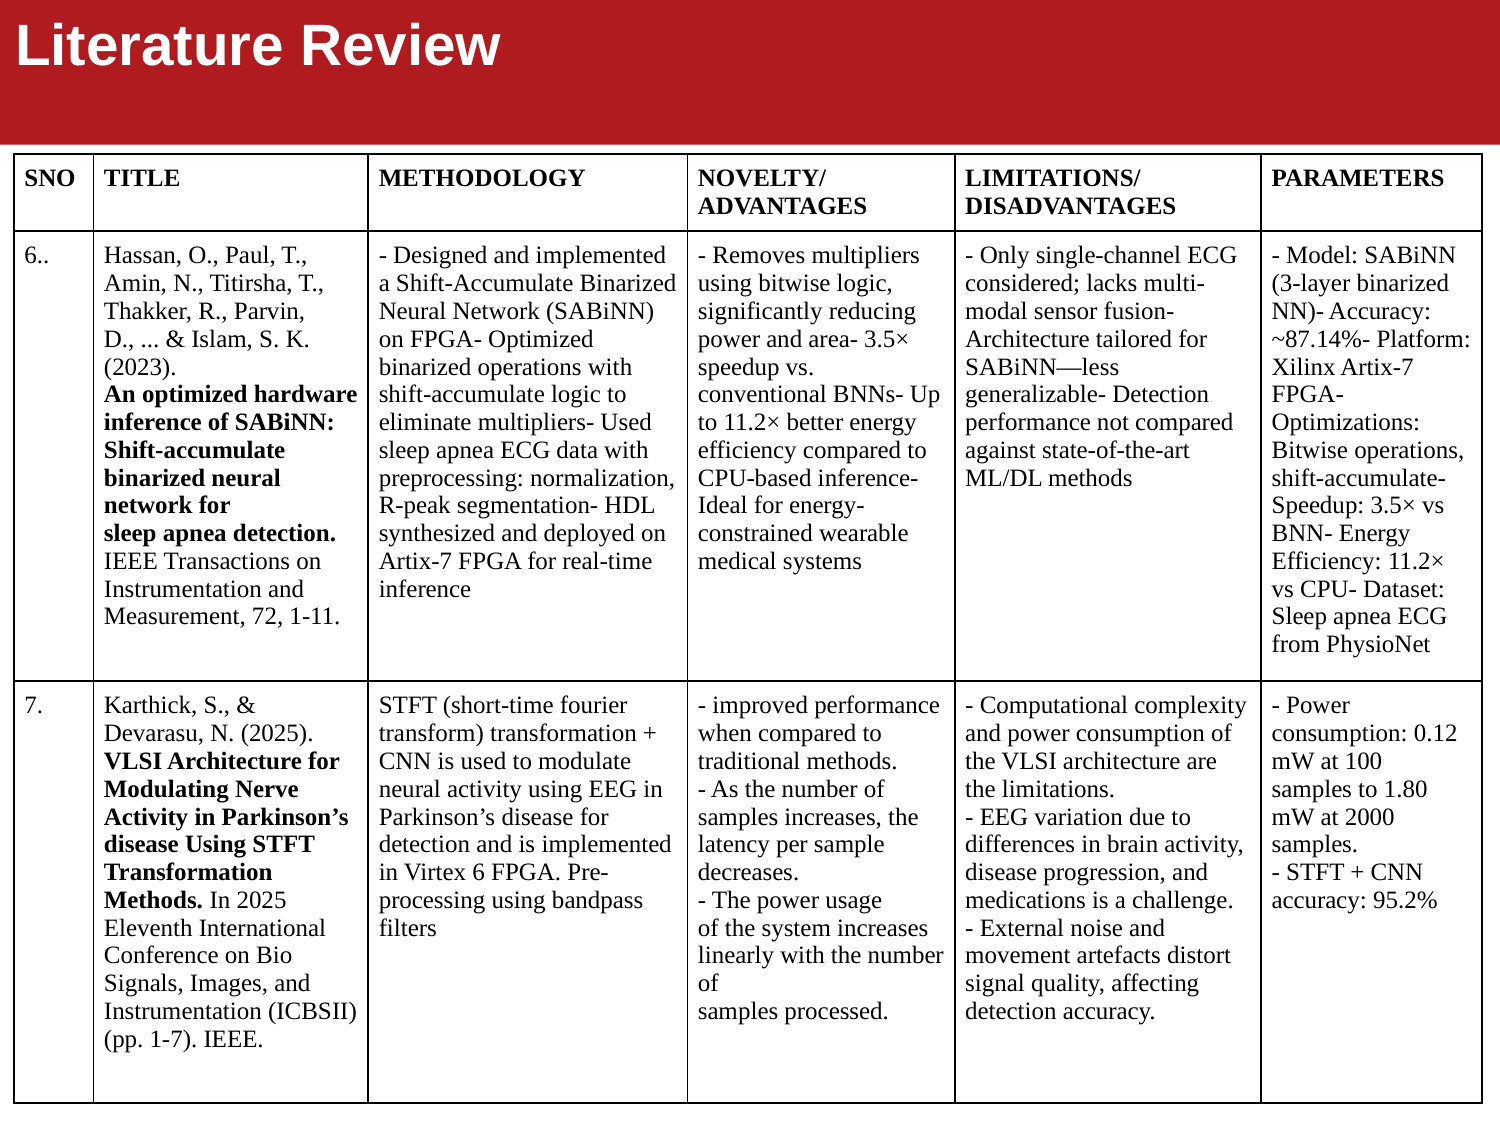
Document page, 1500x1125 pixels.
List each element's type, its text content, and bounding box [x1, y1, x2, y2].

table_header NOVELTY/ ADVANTAGES [688, 155, 954, 230]
table_cell 7. [15, 682, 93, 1102]
table_cell 6.. [15, 232, 93, 680]
table_header PARAMETERS [1262, 155, 1481, 230]
table_header METHODOLOGY [369, 155, 687, 230]
table_cell - Designed and implemented a Shift-Accumulate Binarized Neural Network (SABiNN) on FPGA- Optimized binarized operations with shift-accumulate logic to eliminate multipliers- Used sleep apnea ECG data with preprocessing: normalization, R-peak segmentation- HDL synthesized and deployed on Artix-7 FPGA for real-time inference [369, 232, 687, 680]
table_header LIMITATIONS/ DISADVANTAGES [956, 155, 1260, 230]
table_cell - Power consumption: 0.12 mW at 100 samples to 1.80 mW at 2000 samples. - STFT + CNN accuracy: 95.2% [1262, 682, 1481, 1102]
table_cell - Only single-channel ECG considered; lacks multi-modal sensor fusion- Architecture tailored for SABiNN—less generalizable- Detection performance not compared against state-of-the-art ML/DL methods [956, 232, 1260, 680]
table_cell - Computational complexity and power consumption of the VLSI architecture are the limitations. - EEG variation due to differences in brain activity, disease progression, and medications is a challenge. - External noise and movement artefacts distort signal quality, affecting detection accuracy. [956, 682, 1260, 1102]
table_cell STFT (short-time fourier transform) transformation + CNN is used to modulate neural activity using EEG in Parkinson’s disease for detection and is implemented in Virtex 6 FPGA. Pre-processing using bandpass filters [369, 682, 687, 1102]
table_cell Karthick, S., & Devarasu, N. (2025). VLSI Architecture for Modulating Nerve Activity in Parkinson’s disease Using STFT Transformation Methods. In 2025 Eleventh International Conference on Bio Signals, Images, and Instrumentation (ICBSII) (pp. 1-7). IEEE. [94, 682, 367, 1102]
text_box Literature Review [0, 0, 1500, 145]
table_cell Hassan, O., Paul, T., Amin, N., Titirsha, T., Thakker, R., Parvin, D., ... & Islam, S. K. (2023). An optimized hardware inference of SABiNN: Shift-accumulate binarized neural network for sleep apnea detection. IEEE Transactions on Instrumentation and Measurement, 72, 1-11. [94, 232, 367, 680]
table_header SNO [15, 155, 93, 230]
table_cell - improved performance when compared to traditional methods. - As the number of samples increases, the latency per sample decreases. - The power usage of the system increases linearly with the number of samples processed. [688, 682, 954, 1102]
table_cell - Model: SABiNN (3-layer binarized NN)- Accuracy: ~87.14%- Platform: Xilinx Artix-7 FPGA- Optimizations: Bitwise operations, shift-accumulate- Speedup: 3.5× vs BNN- Energy Efficiency: 11.2× vs CPU- Dataset: Sleep apnea ECG from PhysioNet [1262, 232, 1481, 680]
table_header TITLE [94, 155, 367, 230]
table_cell - Removes multipliers using bitwise logic, significantly reducing power and area- 3.5× speedup vs. conventional BNNs- Up to 11.2× better energy efficiency compared to CPU-based inference- Ideal for energy-constrained wearable medical systems [688, 232, 954, 680]
table_header [25, 25, 297, 133]
